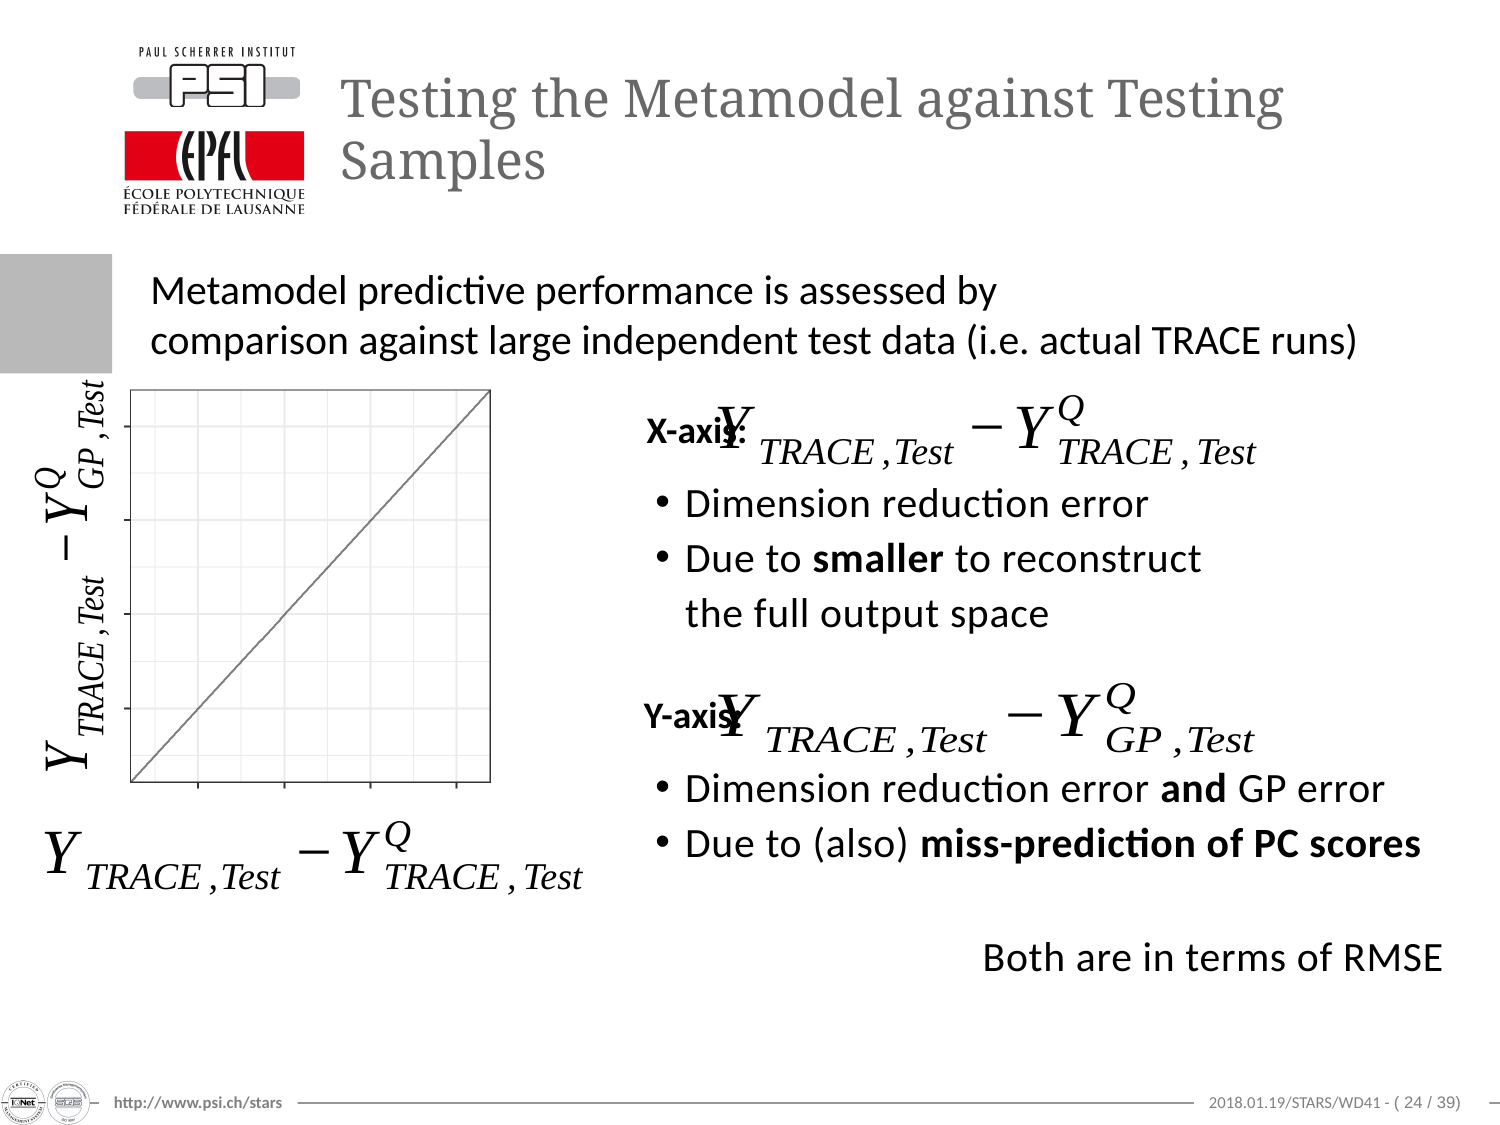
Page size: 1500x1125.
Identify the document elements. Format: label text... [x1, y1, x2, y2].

text_box Dimension reduction error and GP error Due to (also) miss-prediction of PC scores [655, 755, 1447, 874]
text_box Y-axis: [629, 684, 984, 744]
title Testing the Metamodel against Testing Samples [340, 47, 1459, 209]
picture [0, 1080, 90, 1125]
text_box Metamodel predictive performance is assessed by comparison against large independent test data (i.e. actual TRACE runs) [135, 255, 1495, 371]
picture [21, 378, 502, 859]
text_box Both are in terms of RMSE [879, 917, 1459, 987]
text_box X-axis: [631, 398, 987, 459]
